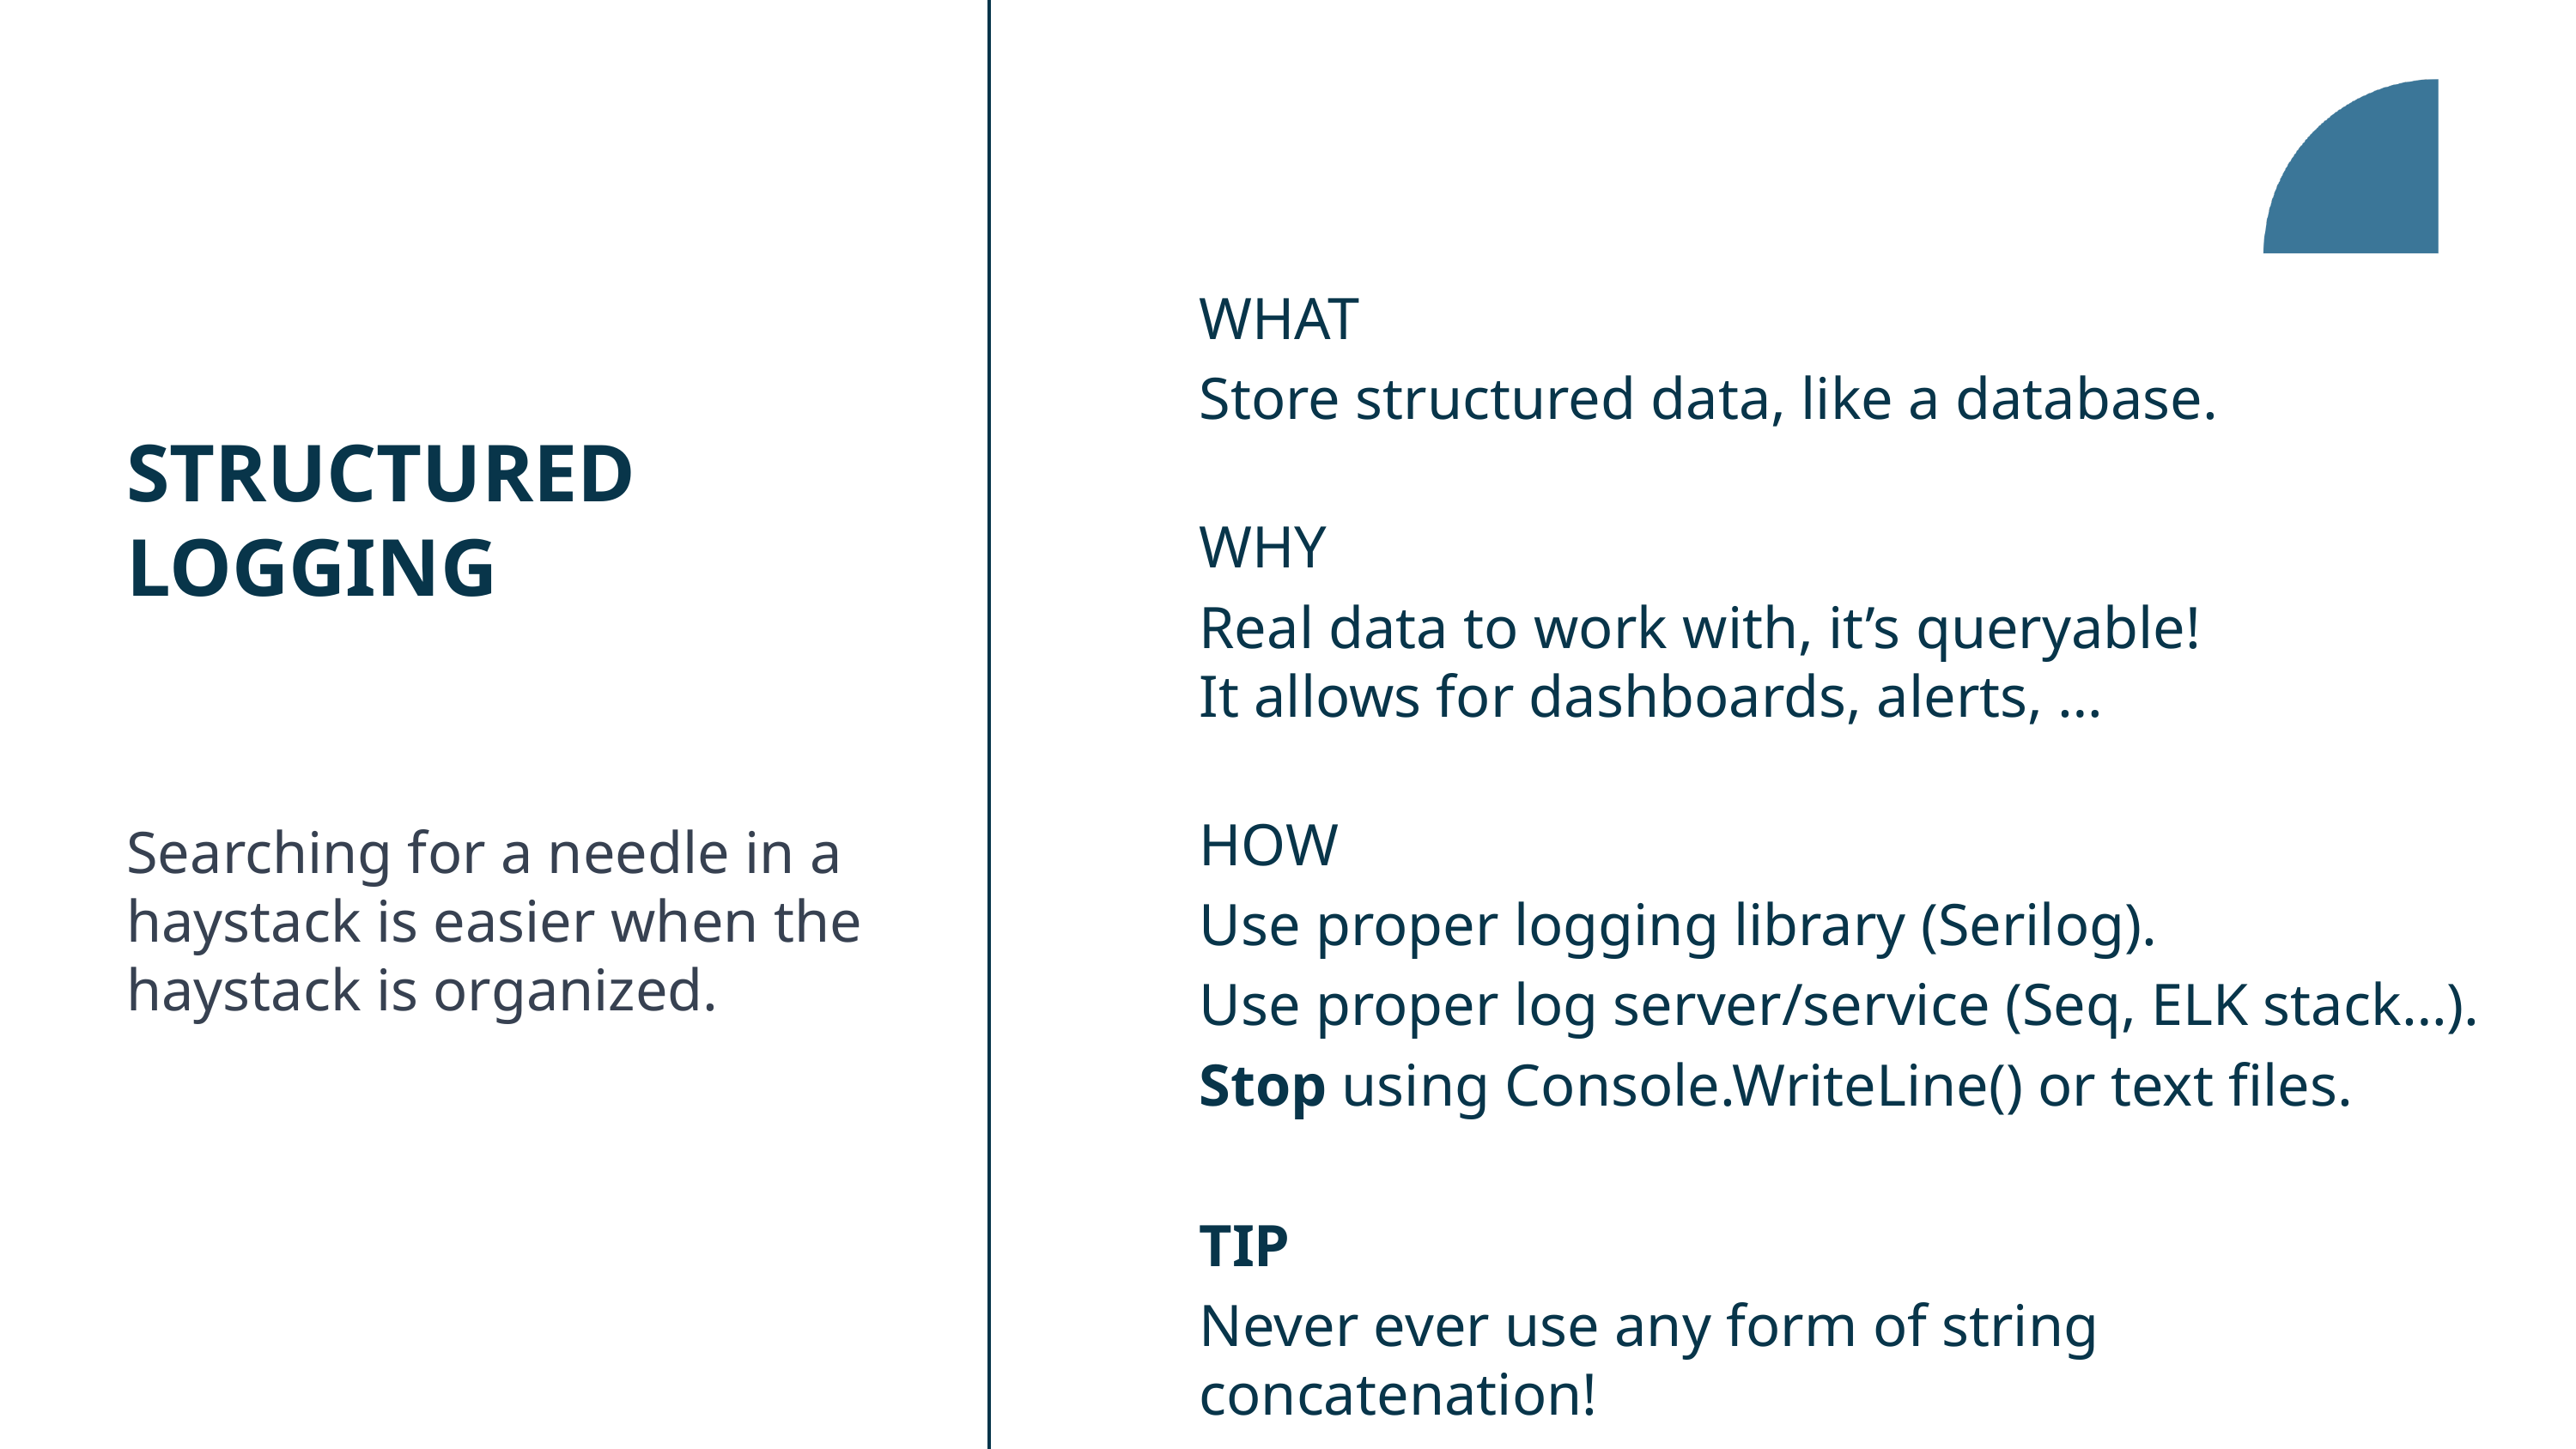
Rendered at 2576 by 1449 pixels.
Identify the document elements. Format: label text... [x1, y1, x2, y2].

picture [1695, 0, 2576, 629]
title STRUCTURED LOGGING [113, 416, 839, 574]
text_box Searching for a needle in a haystack is easier when the haystack is organized. [113, 809, 906, 1029]
list WHAT Store structured data, like a database. WHY Real data to work with, it’s queryable! It allows for dashboards, alerts, … HOW Use proper logging library (Serilog). Use proper log server/service (Seq, ELK stack…). Stop using Console.WriteLine() or text files. TIP Never ever use any form of string concatenation! [1186, 276, 2519, 1256]
